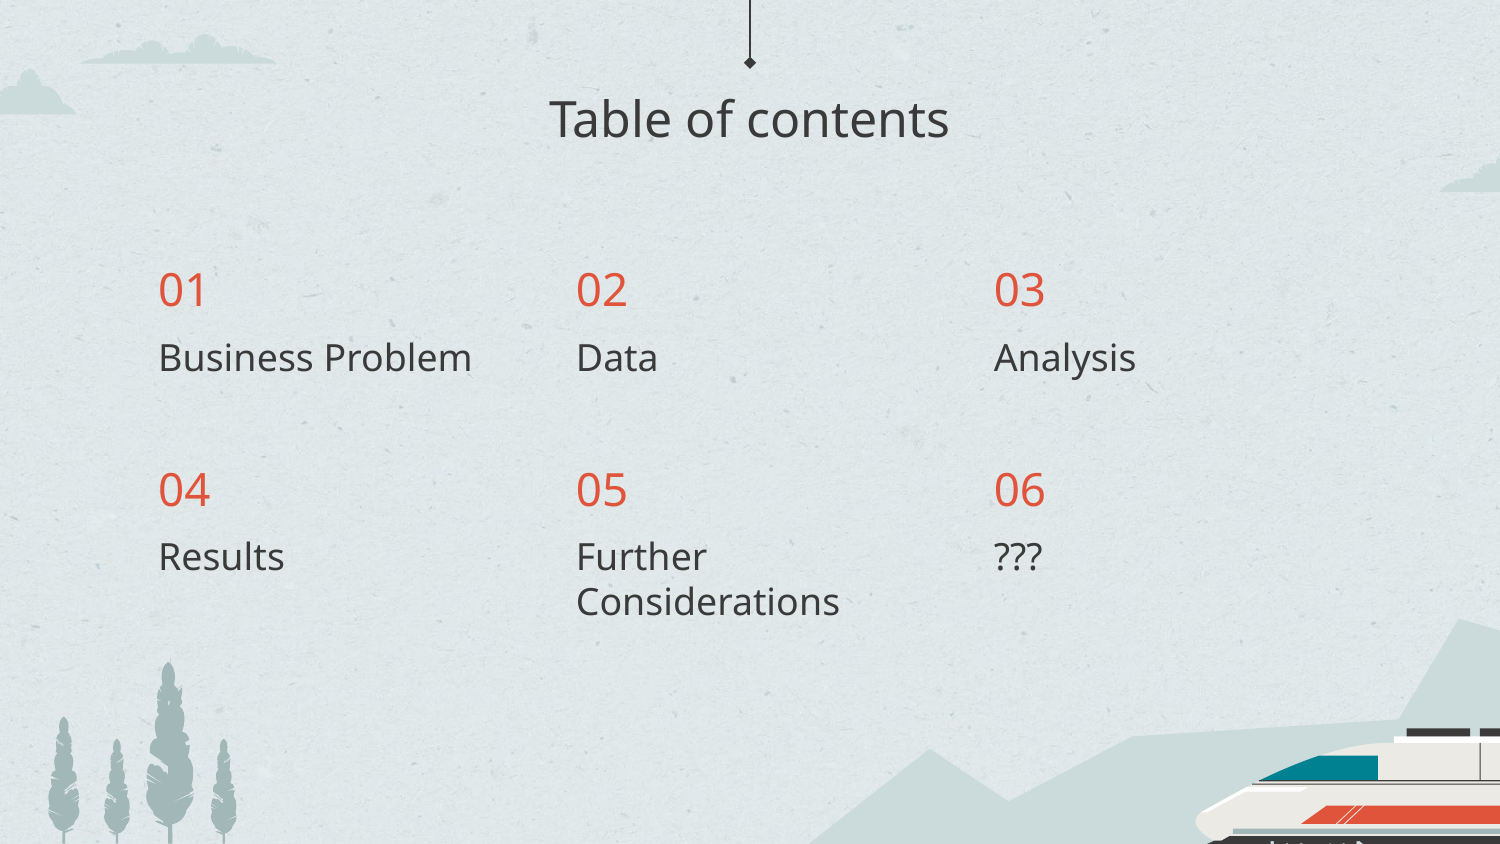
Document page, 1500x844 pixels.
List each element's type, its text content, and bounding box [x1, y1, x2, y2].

subtitle Data [560, 318, 940, 430]
subtitle Further Considerations [560, 518, 940, 630]
subtitle Results [143, 518, 522, 630]
title Table of contents [118, 72, 1382, 167]
picture [0, 0, 1500, 844]
title 01 [143, 257, 264, 318]
title 03 [978, 257, 1100, 318]
subtitle Business Problem [143, 318, 522, 430]
subtitle Analysis [978, 318, 1357, 430]
title 02 [560, 257, 682, 318]
title 04 [143, 457, 264, 518]
subtitle ??? [978, 518, 1357, 630]
title 06 [978, 457, 1100, 518]
title 05 [560, 457, 682, 518]
